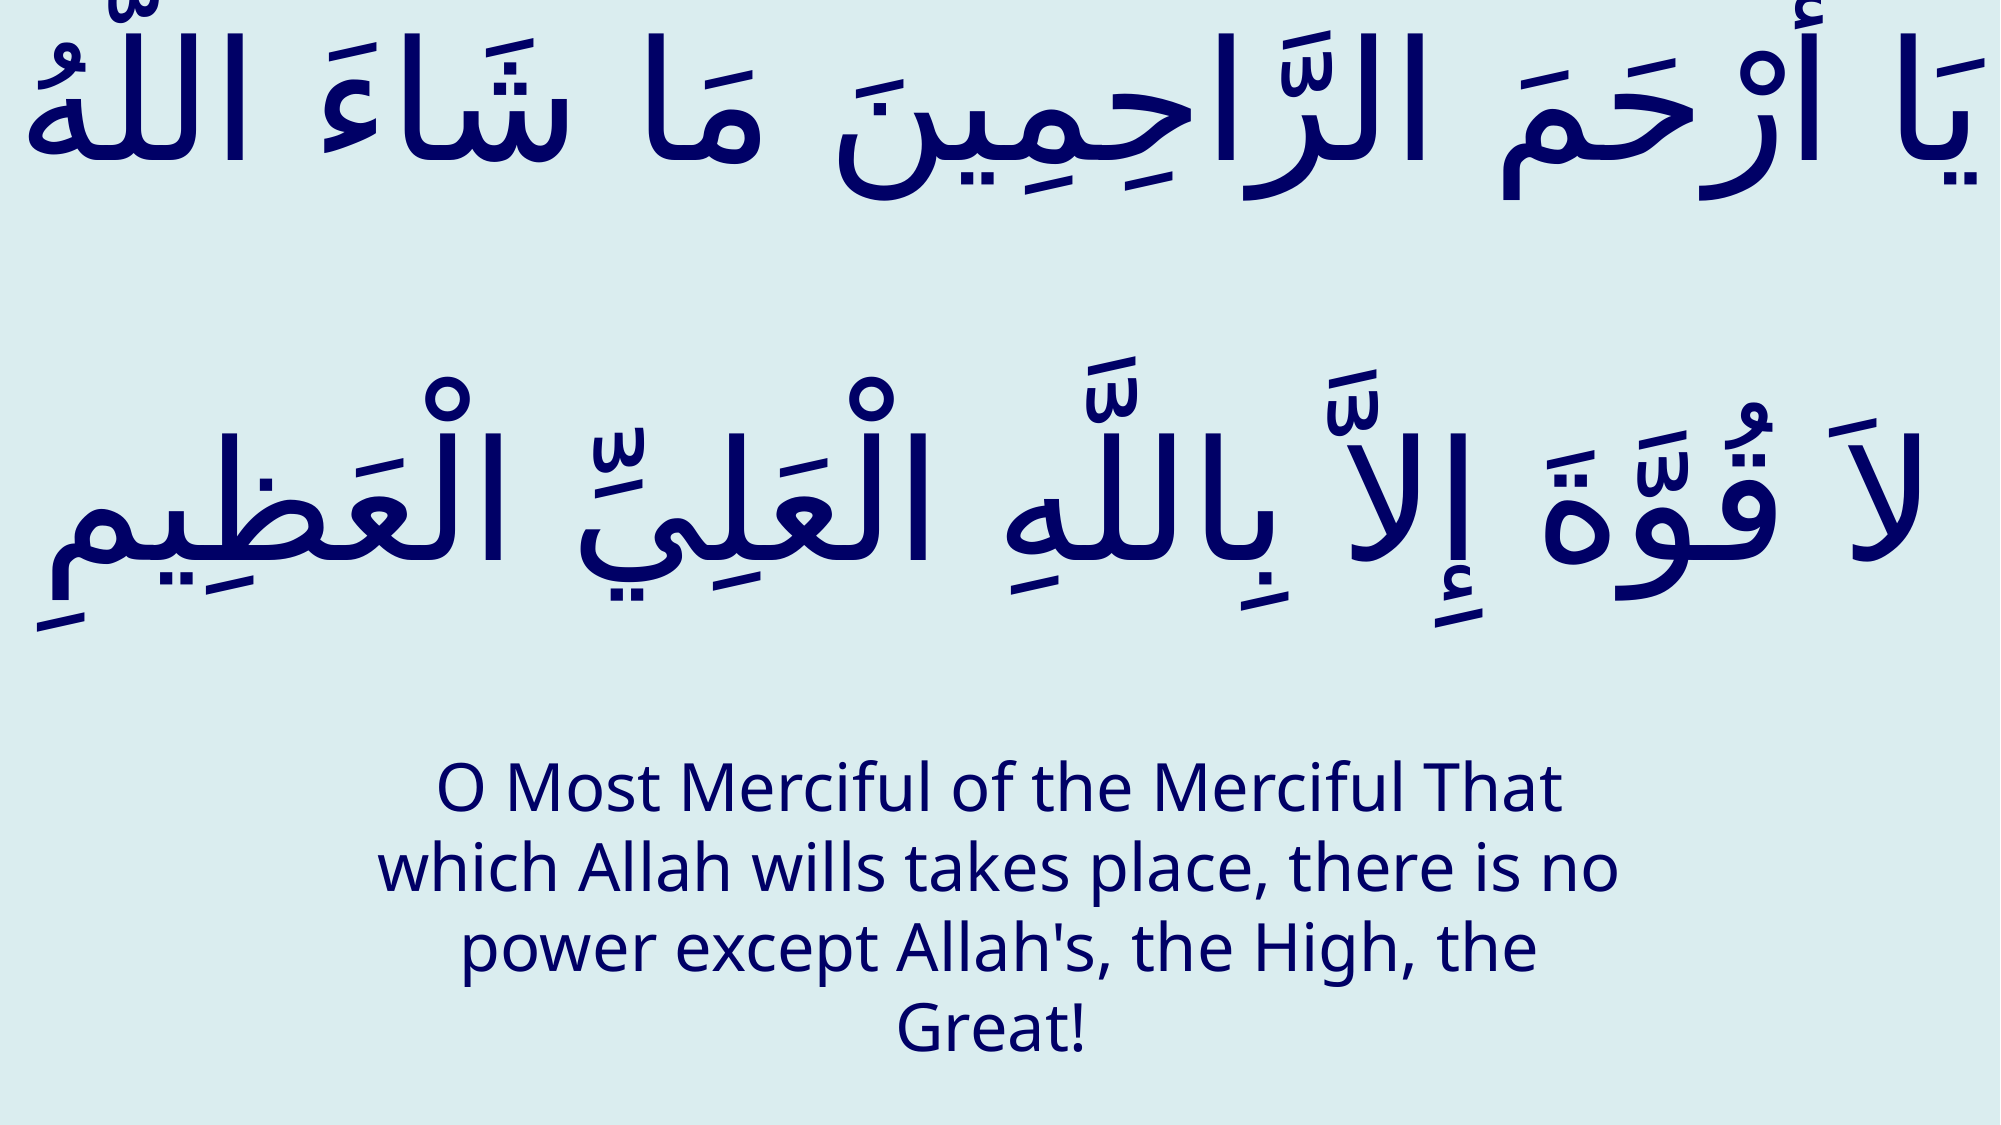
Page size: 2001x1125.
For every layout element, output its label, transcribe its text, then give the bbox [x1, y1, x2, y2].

list O Most Merciful of the Merciful That which Allah wills takes place, there is no power except Allah's, the High, the Great! [356, 737, 1644, 1050]
title يَا أَرْحَمَ الرَّاحِمِينَ مَا شَاءَ اللَّهُ لاَ قُوَّةَ إِلاَّ بِاللَّهِ الْعَلِيِّ الْعَظِيمِ‏ [0, 200, 2000, 388]
